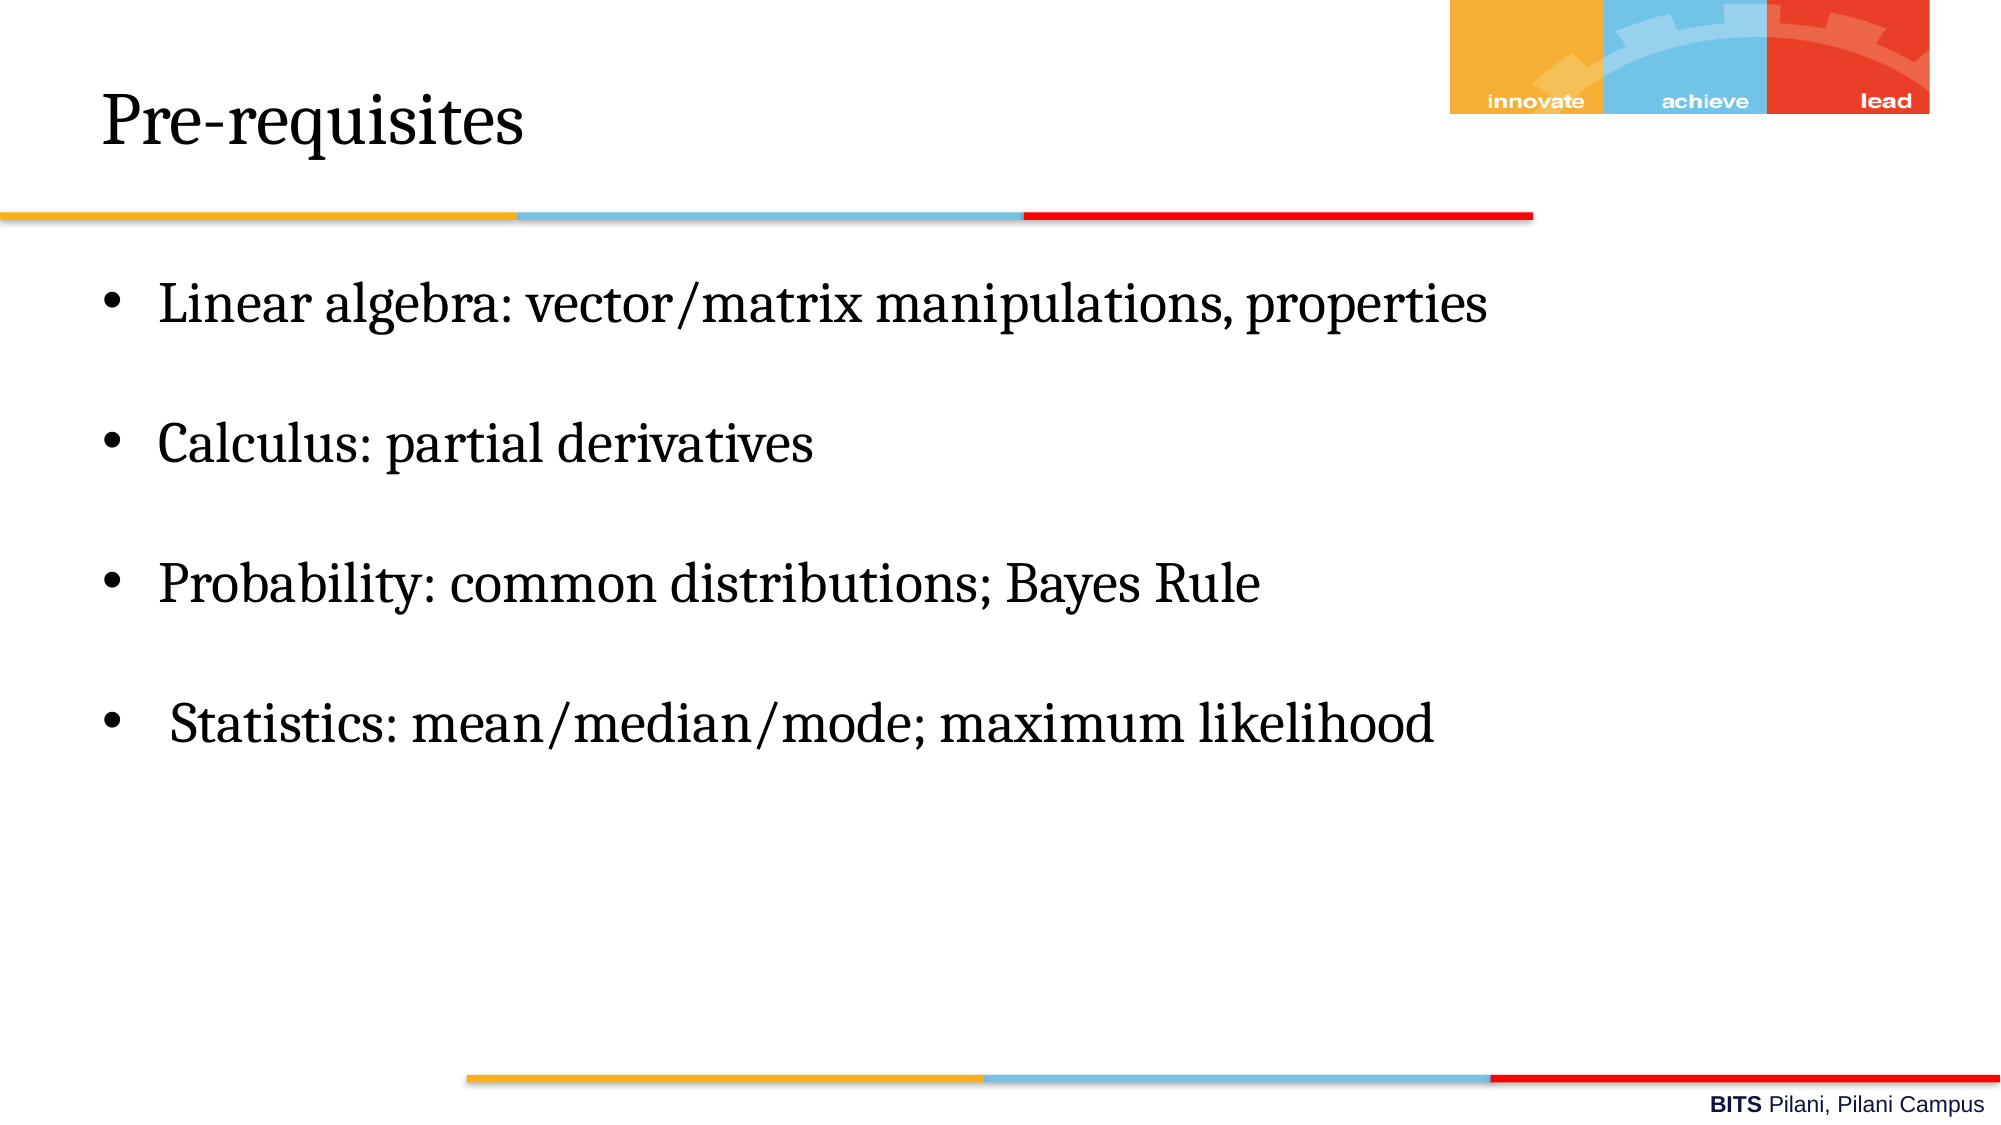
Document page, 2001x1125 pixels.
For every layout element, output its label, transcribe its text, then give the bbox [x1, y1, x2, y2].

title Pre-requisites [86, 13, 1426, 217]
list Linear algebra: vector/matrix manipulations, properties Calculus: partial derivatives Probability: common distributions; Bayes Rule Statistics: mean/median/mode; maximum likelihood [99, 262, 1900, 1005]
picture [1449, 0, 1930, 114]
